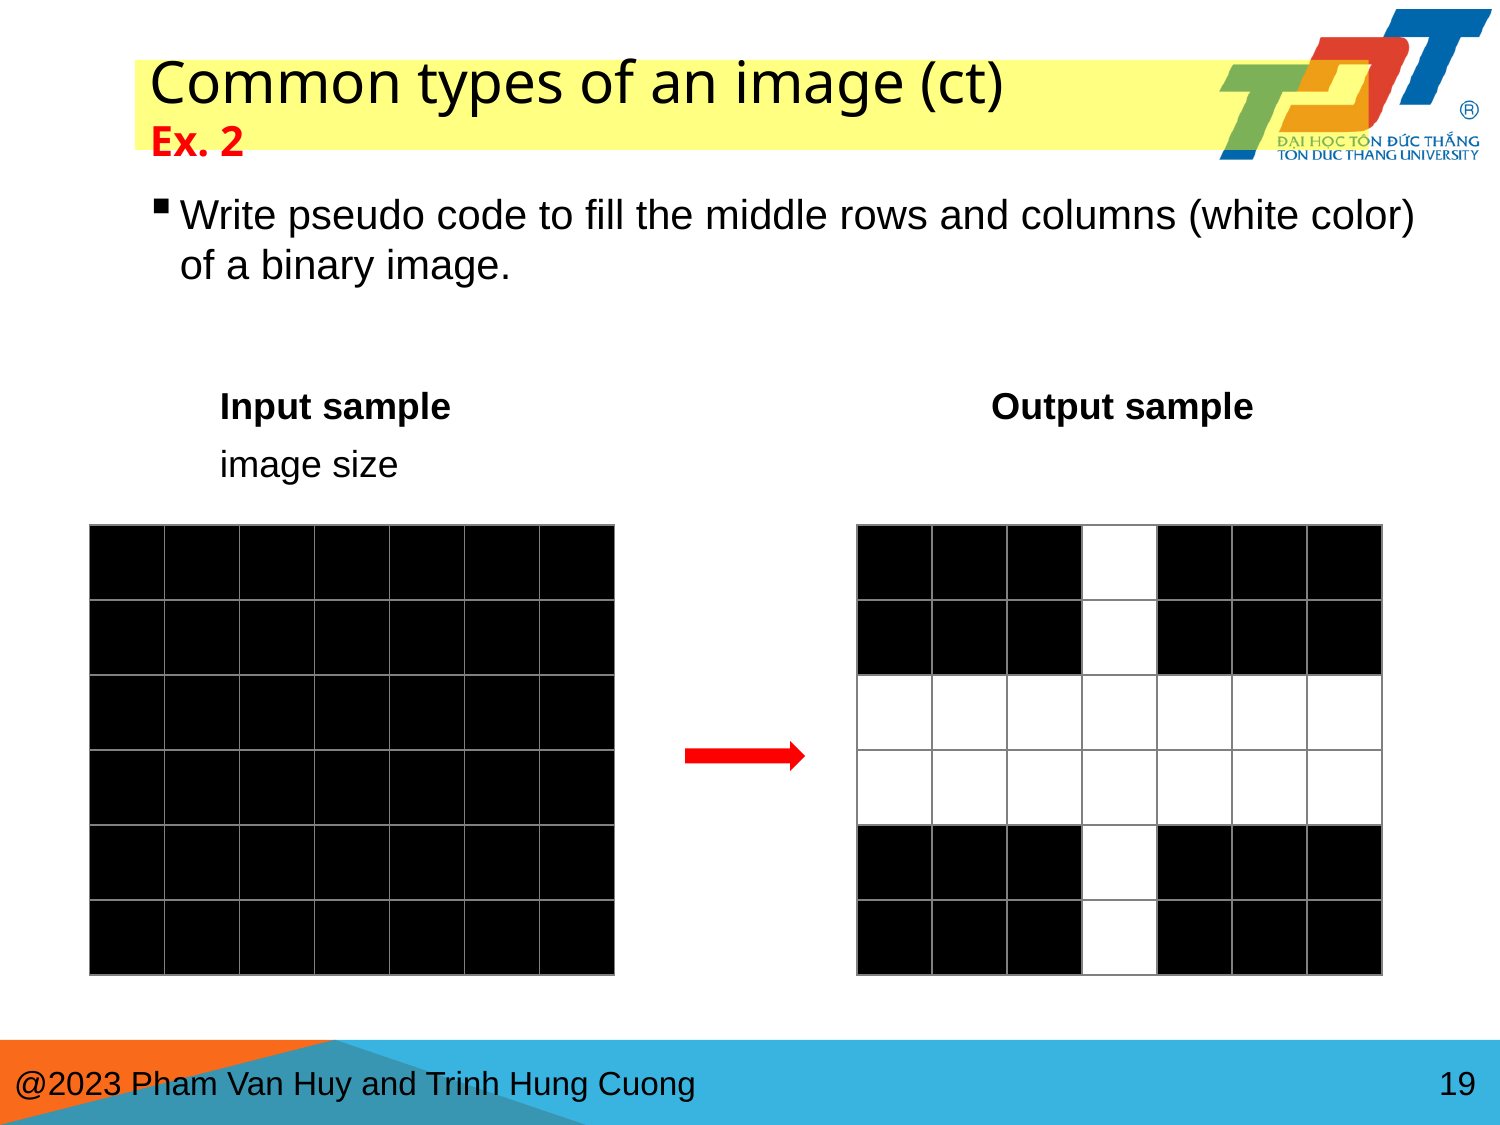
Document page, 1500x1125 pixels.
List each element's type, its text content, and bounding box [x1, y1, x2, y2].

table_cell [933, 601, 1006, 674]
table_cell [90, 901, 164, 974]
table_cell [858, 901, 931, 974]
table_cell [90, 751, 164, 824]
picture [1219, 9, 1492, 160]
table_cell [1008, 601, 1081, 674]
table_cell [1008, 901, 1081, 974]
table_cell [165, 601, 239, 674]
table_cell [858, 751, 931, 824]
table_cell [465, 751, 539, 824]
title Common types of an image (ct) Ex. 2 [134, 59, 1369, 150]
table_header [540, 526, 614, 599]
table_cell [1008, 676, 1081, 749]
text_box Output sample [976, 374, 1269, 435]
table_cell [315, 601, 389, 674]
table_header [1308, 526, 1381, 599]
table_cell [315, 751, 389, 824]
table_cell [1158, 901, 1231, 974]
table_cell [540, 751, 614, 824]
table_cell [540, 826, 614, 899]
table_cell [1008, 826, 1081, 899]
table_cell [240, 601, 314, 674]
table_cell [315, 826, 389, 899]
table_cell [465, 601, 539, 674]
table_cell [1308, 751, 1381, 824]
table_header [465, 526, 539, 599]
table_cell [540, 676, 614, 749]
table_cell [240, 676, 314, 749]
table_cell [540, 601, 614, 674]
table_cell [858, 676, 931, 749]
table_cell [1158, 676, 1231, 749]
table_cell [1308, 826, 1381, 899]
table_header [1083, 526, 1156, 599]
table_cell [1083, 826, 1156, 899]
table_cell [390, 676, 464, 749]
table_cell [1008, 751, 1081, 824]
table_cell [1083, 601, 1156, 674]
table_cell [1233, 826, 1306, 899]
table_header [315, 526, 389, 599]
table_header [933, 526, 1006, 599]
table_cell [858, 826, 931, 899]
table_cell [465, 901, 539, 974]
table_cell [1083, 676, 1156, 749]
table_cell [90, 826, 164, 899]
table_cell [540, 901, 614, 974]
table_cell [1308, 676, 1381, 749]
table_cell [315, 901, 389, 974]
table_cell [933, 676, 1006, 749]
table_header [240, 526, 314, 599]
table_cell [1158, 826, 1231, 899]
table_cell [1308, 601, 1381, 674]
table_cell [1158, 601, 1231, 674]
table_cell [315, 676, 389, 749]
table_cell [240, 751, 314, 824]
table_cell [933, 826, 1006, 899]
table_header [858, 526, 931, 599]
table_cell [1233, 601, 1306, 674]
table_cell [390, 826, 464, 899]
table_header [165, 526, 239, 599]
table_header [90, 526, 164, 599]
table_cell [1233, 751, 1306, 824]
table_cell [933, 901, 1006, 974]
table_cell [1083, 901, 1156, 974]
table_cell [1233, 901, 1306, 974]
table_cell [390, 901, 464, 974]
table_cell [90, 601, 164, 674]
text_box [682, 739, 808, 773]
table_header [1008, 526, 1081, 599]
table_cell [390, 751, 464, 824]
table_cell [465, 676, 539, 749]
table_header [1233, 526, 1306, 599]
table_cell [465, 826, 539, 899]
table_cell [165, 901, 239, 974]
table_cell [165, 751, 239, 824]
table_cell [933, 751, 1006, 824]
table_cell [240, 901, 314, 974]
table_header [1158, 526, 1231, 599]
table_cell [165, 826, 239, 899]
table_cell [858, 601, 931, 674]
list Write pseudo code to fill the middle rows and columns (white color) of a binary image. [134, 180, 1478, 1030]
table_cell [1308, 901, 1381, 974]
table_cell [390, 601, 464, 674]
table_cell [1158, 751, 1231, 824]
table_cell [1233, 676, 1306, 749]
table_cell [240, 826, 314, 899]
table_cell [165, 676, 239, 749]
table_cell [90, 676, 164, 749]
table_cell [1083, 751, 1156, 824]
table_header [390, 526, 464, 599]
